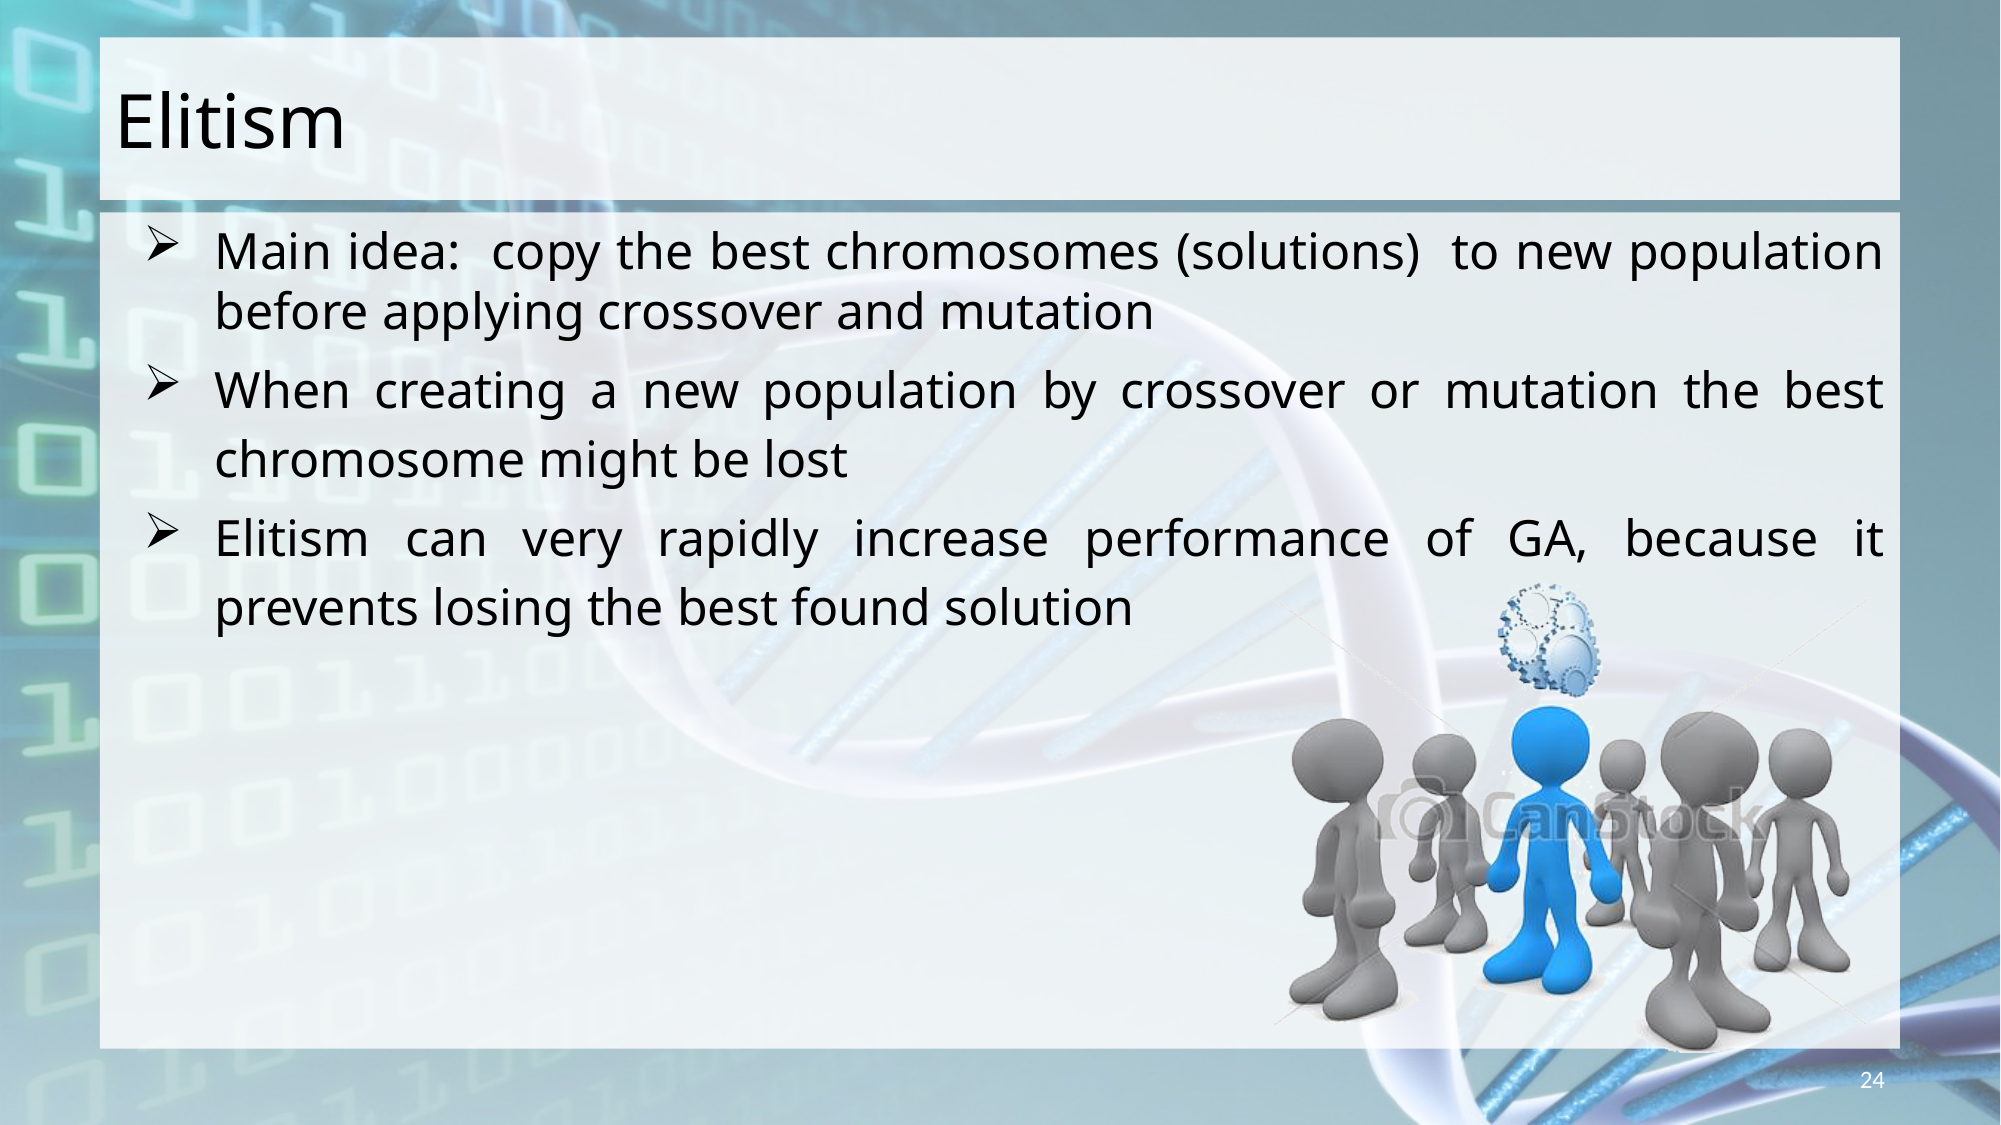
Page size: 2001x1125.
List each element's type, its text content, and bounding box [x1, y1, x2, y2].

picture [0, 0, 2001, 1125]
slide_number 24 [1433, 1059, 1900, 1109]
title Elitism [99, 37, 1900, 200]
list Main idea: copy the best chromosomes (solutions) to new population before applying crossover and mutation When creating a new population by crossover or mutation the best chromosome might be lost Elitism can very rapidly increase performance of GA, because it prevents losing the best found solution [99, 212, 1900, 1049]
